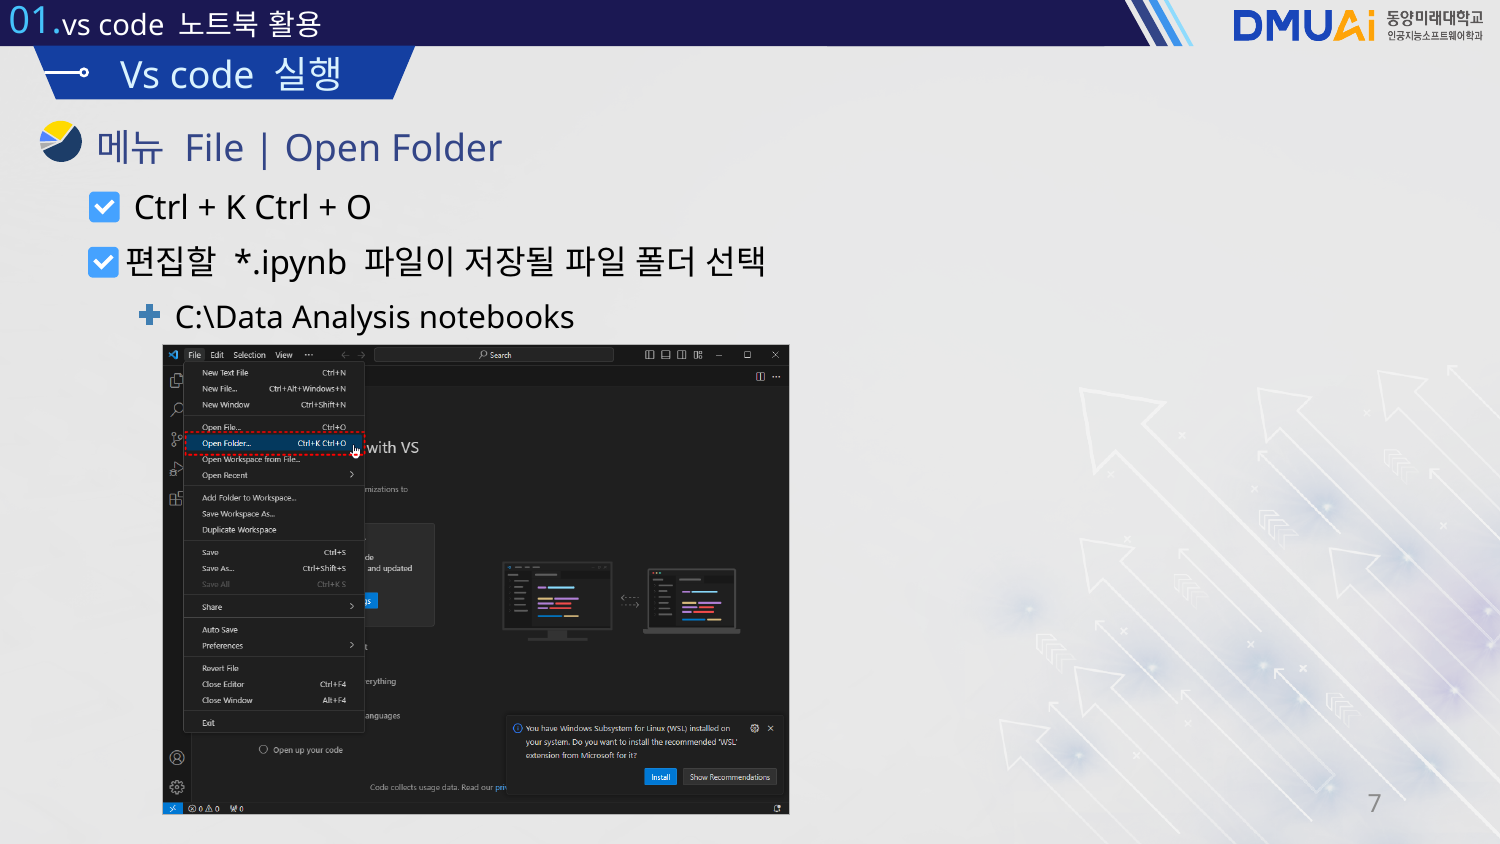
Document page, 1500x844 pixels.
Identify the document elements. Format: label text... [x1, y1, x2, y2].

picture [0, 0, 1500, 844]
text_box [87, 233, 777, 290]
text_box Vs code 실행 [105, 43, 358, 104]
text_box [358, 43, 418, 102]
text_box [136, 289, 1107, 344]
text_box [31, 43, 105, 102]
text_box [88, 178, 390, 233]
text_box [32, 114, 522, 178]
